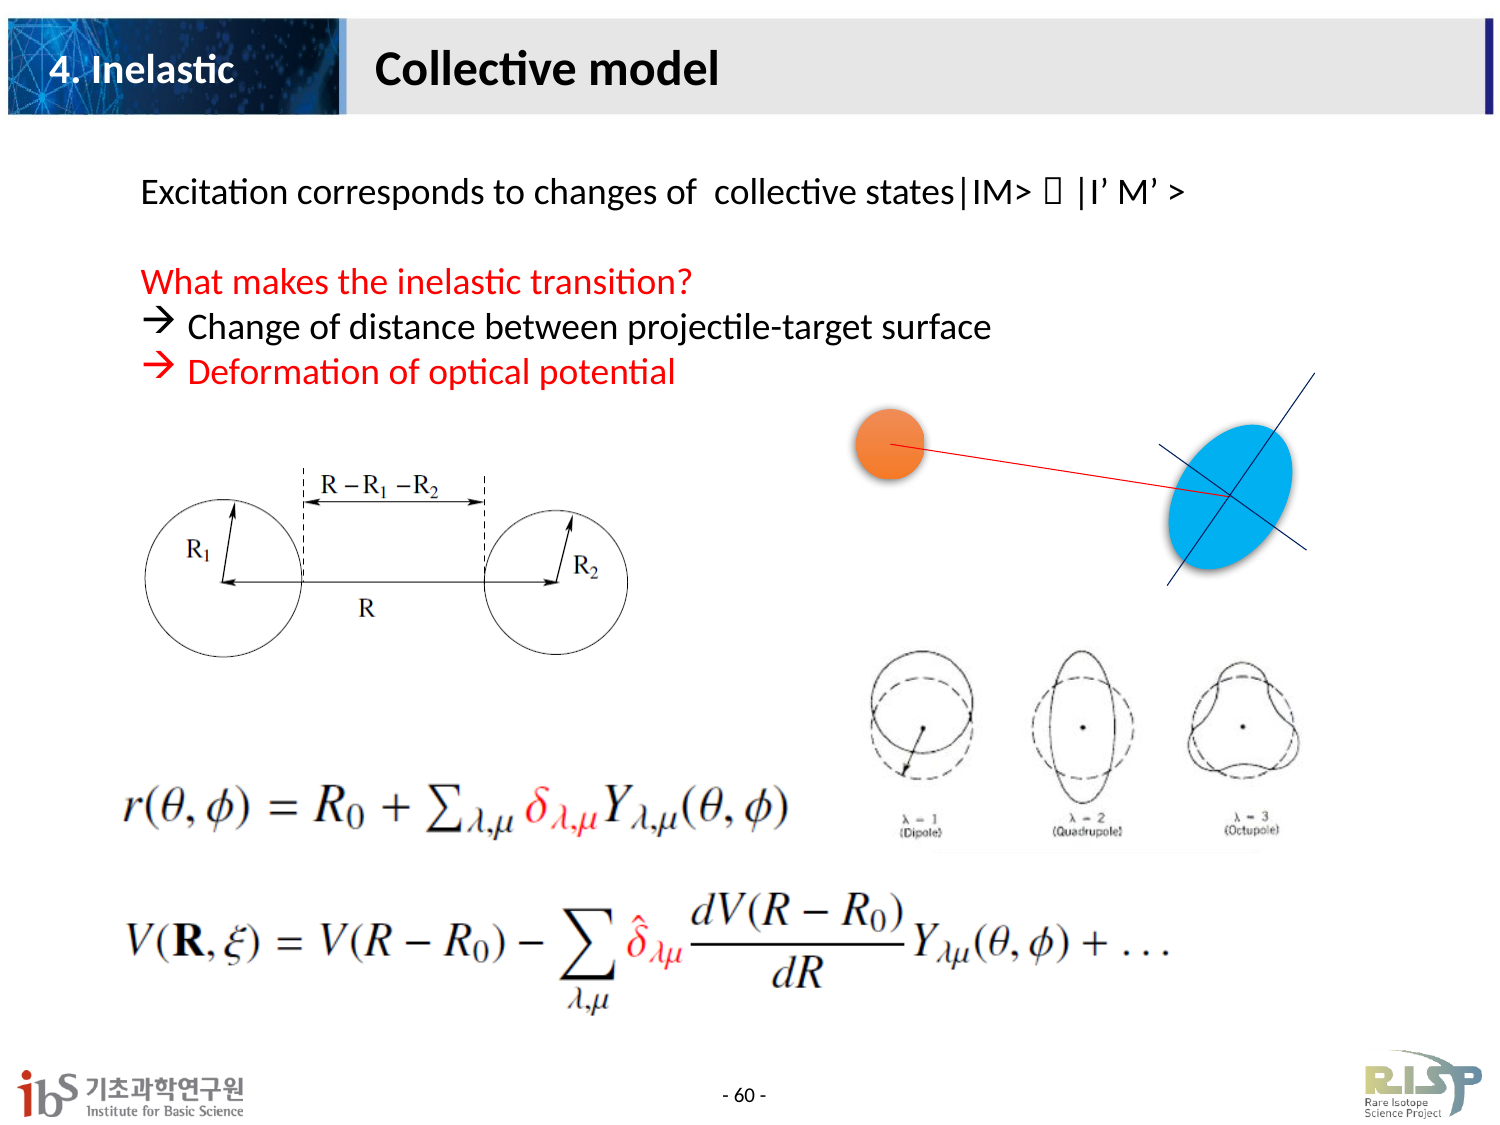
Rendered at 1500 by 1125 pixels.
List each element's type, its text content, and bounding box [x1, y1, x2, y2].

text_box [856, 372, 1315, 586]
picture [1364, 1049, 1482, 1119]
picture [128, 448, 648, 677]
picture [109, 865, 1185, 1034]
picture [109, 749, 807, 853]
picture [856, 625, 1333, 853]
picture [2, 10, 1500, 130]
picture [17, 1070, 243, 1117]
text_box Excitation corresponds to changes of collective states|IM>  |I’ M’ > What makes the inelastic transition? Change of distance between projectile-target surface Deformation of optical potential [125, 159, 1218, 400]
